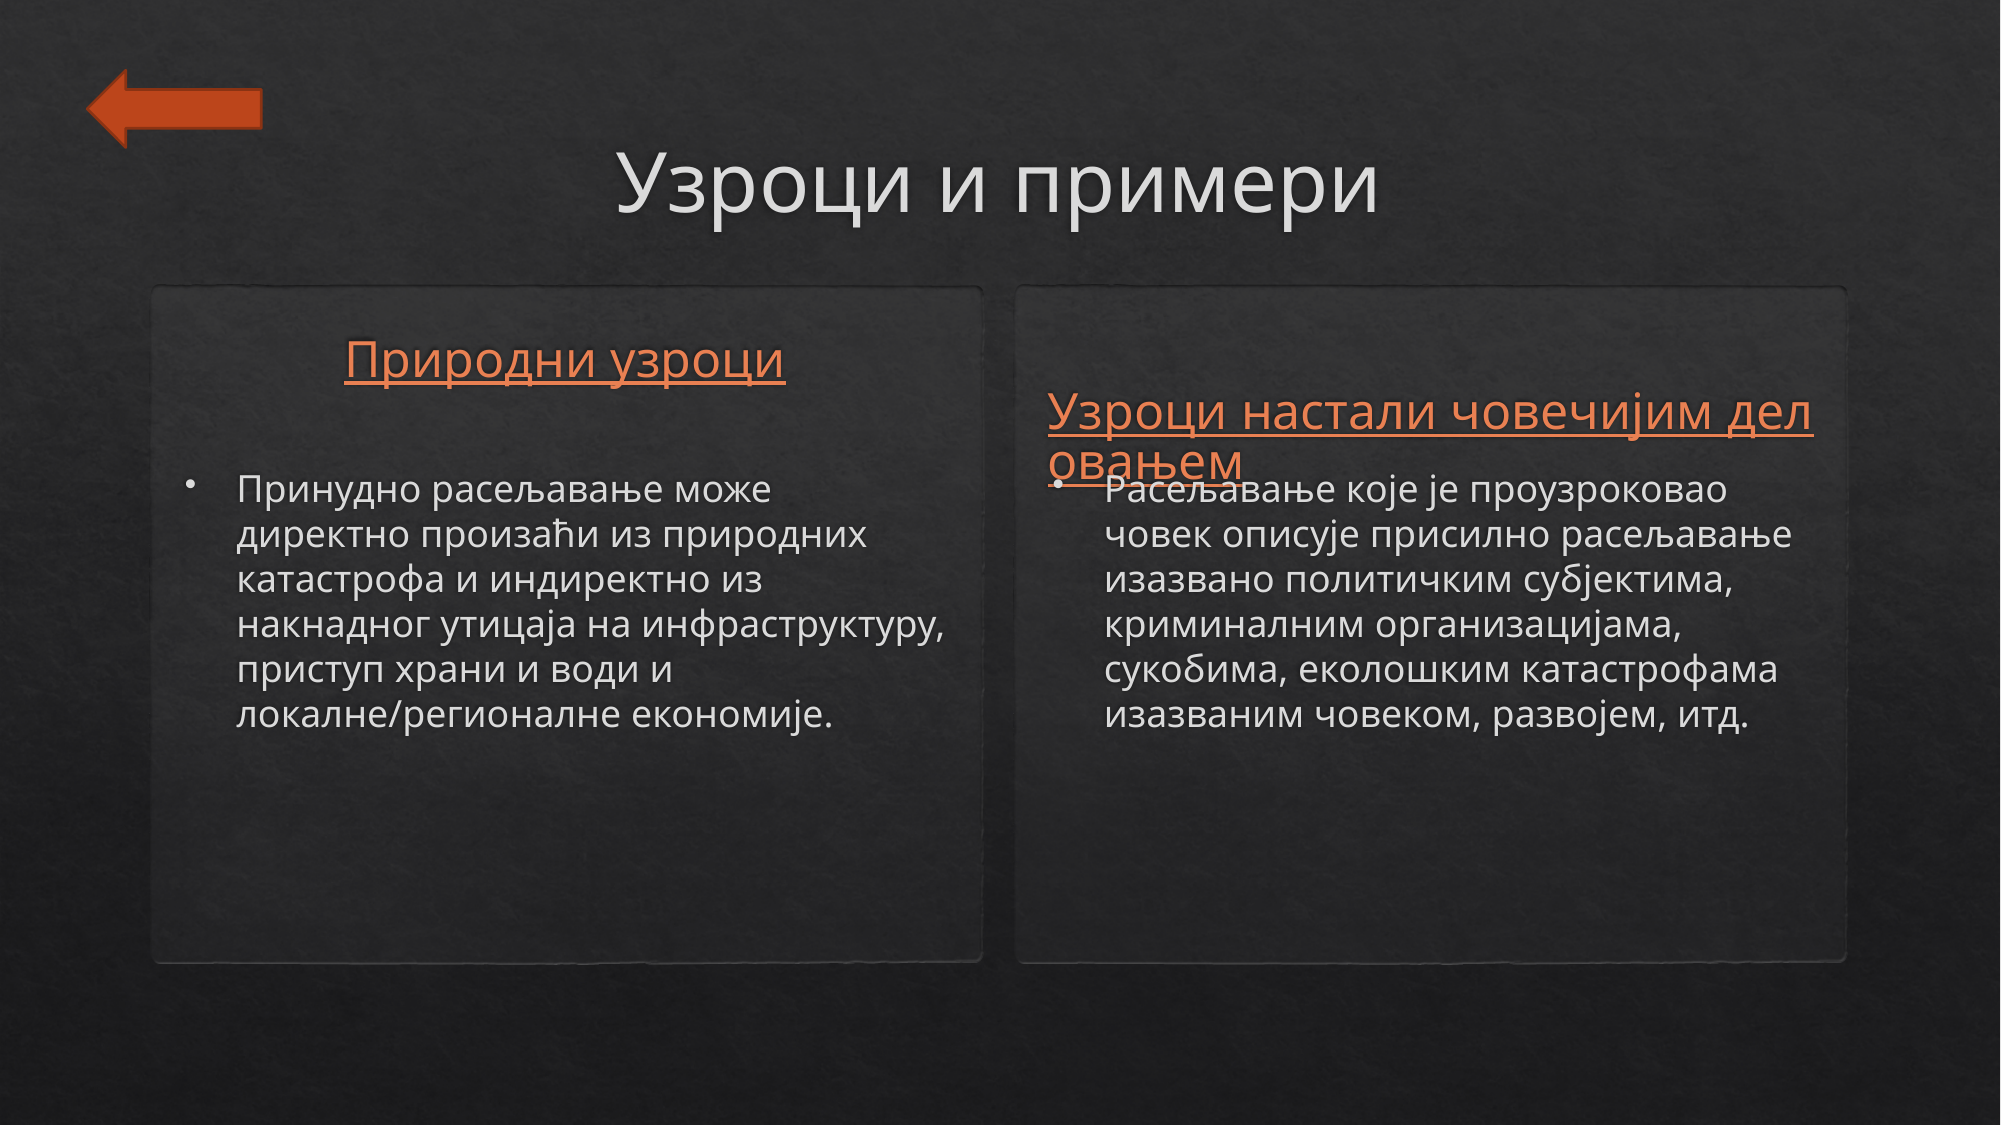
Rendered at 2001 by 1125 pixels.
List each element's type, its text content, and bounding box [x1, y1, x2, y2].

list Принудно расељавање може директно произаћи из природних катастрофа и индиректно из накнадног утицаја на инфраструктуру, приступ храни и води и локалне/регионалне економије. [165, 457, 965, 1017]
picture [149, 284, 985, 965]
title Узроци и примери [149, 99, 1849, 260]
text_box [86, 68, 263, 149]
list Узроци настали човечијим деловањем [1032, 366, 1836, 455]
picture [1013, 284, 1849, 965]
list Природни узроци [165, 313, 965, 403]
list Расељавање које је проузроковао човек описује присилно расељавање изазвано политичким субјектима, криминалним организацијама, сукобима, еколошким катастрофама изазваним човеком, развојем, итд. [1032, 457, 1836, 1017]
